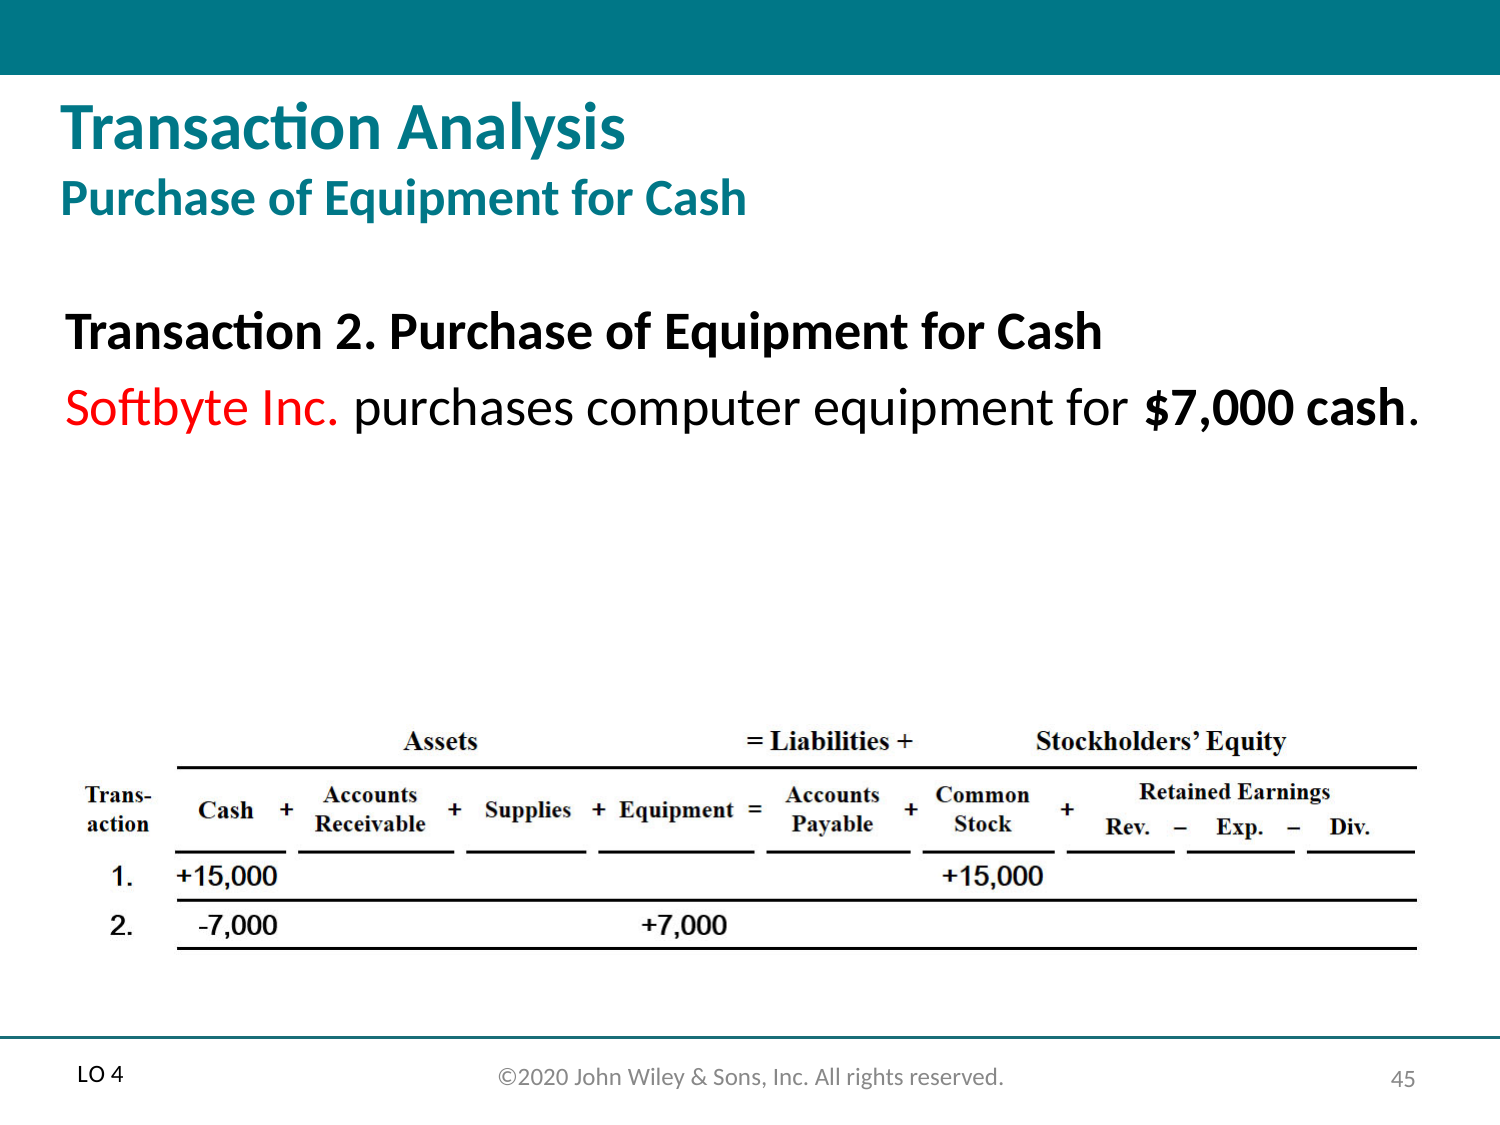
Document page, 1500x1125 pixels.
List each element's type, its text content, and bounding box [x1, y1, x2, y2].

list L O 4 [62, 1053, 155, 1099]
picture [78, 724, 1422, 955]
title Transaction Analysis Purchase of Equipment for Cash [45, 75, 1447, 235]
list Transaction 2. Purchase of Equipment for Cash Softbyte Inc. purchases computer equipment for $7,000 cash. [50, 287, 1450, 455]
